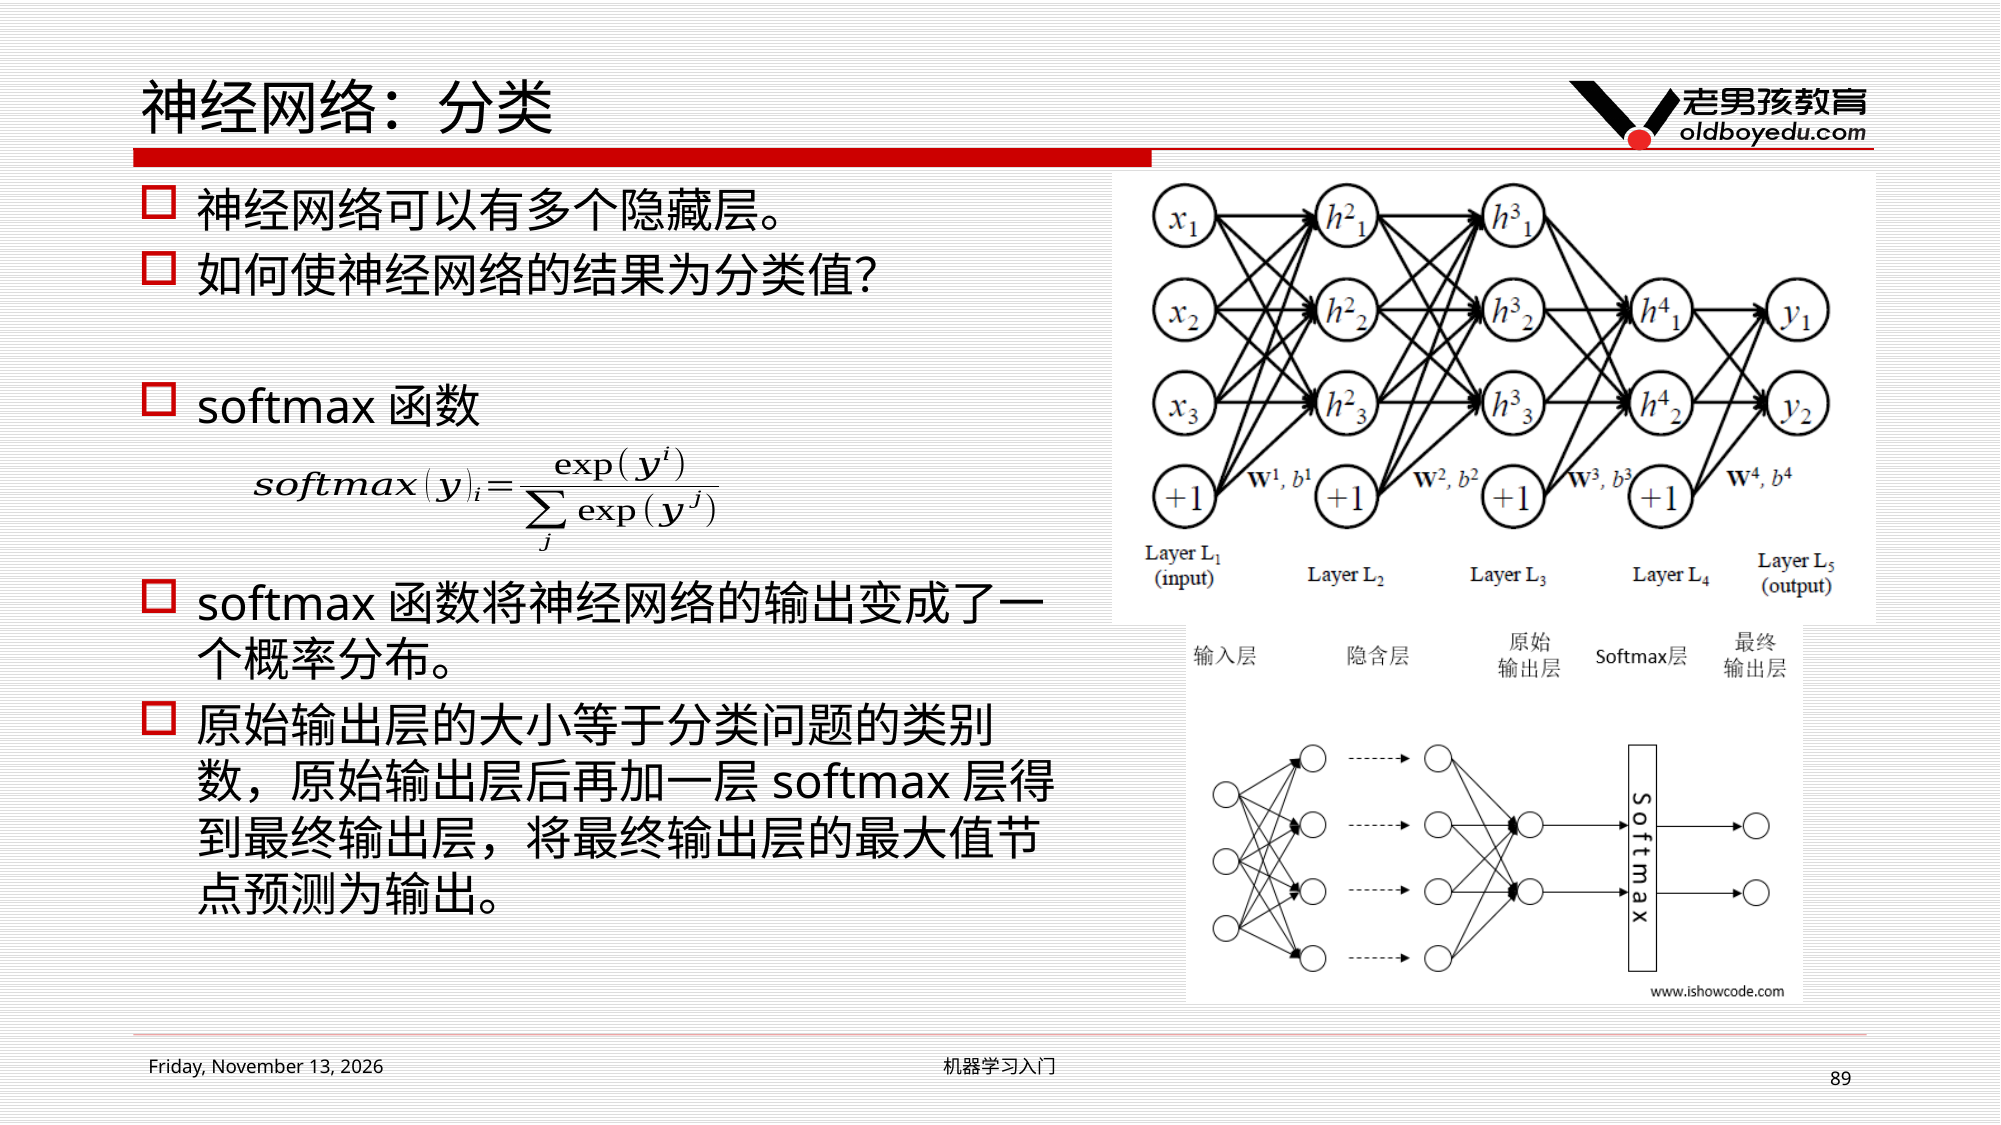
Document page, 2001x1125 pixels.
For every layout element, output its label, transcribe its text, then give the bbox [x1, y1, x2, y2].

title 神经网络：分类 [125, 50, 1876, 149]
picture [1112, 172, 1876, 1002]
slide_number 89 [1433, 1058, 1867, 1103]
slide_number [133, 1046, 567, 1103]
footer 机器学习入门 [683, 1046, 1317, 1103]
list 神经网络可以有多个隐藏层。 如何使神经网络的结果为分类值？ softmax函数 softmax函数将神经网络的输出变成了一个概率分布。 原始输出层的大小等于分类问题的类别数，原始输出层后再加一层softmax层得到最终输出层，将最终输出层的最大值节点预测为输出。 [123, 172, 1098, 988]
